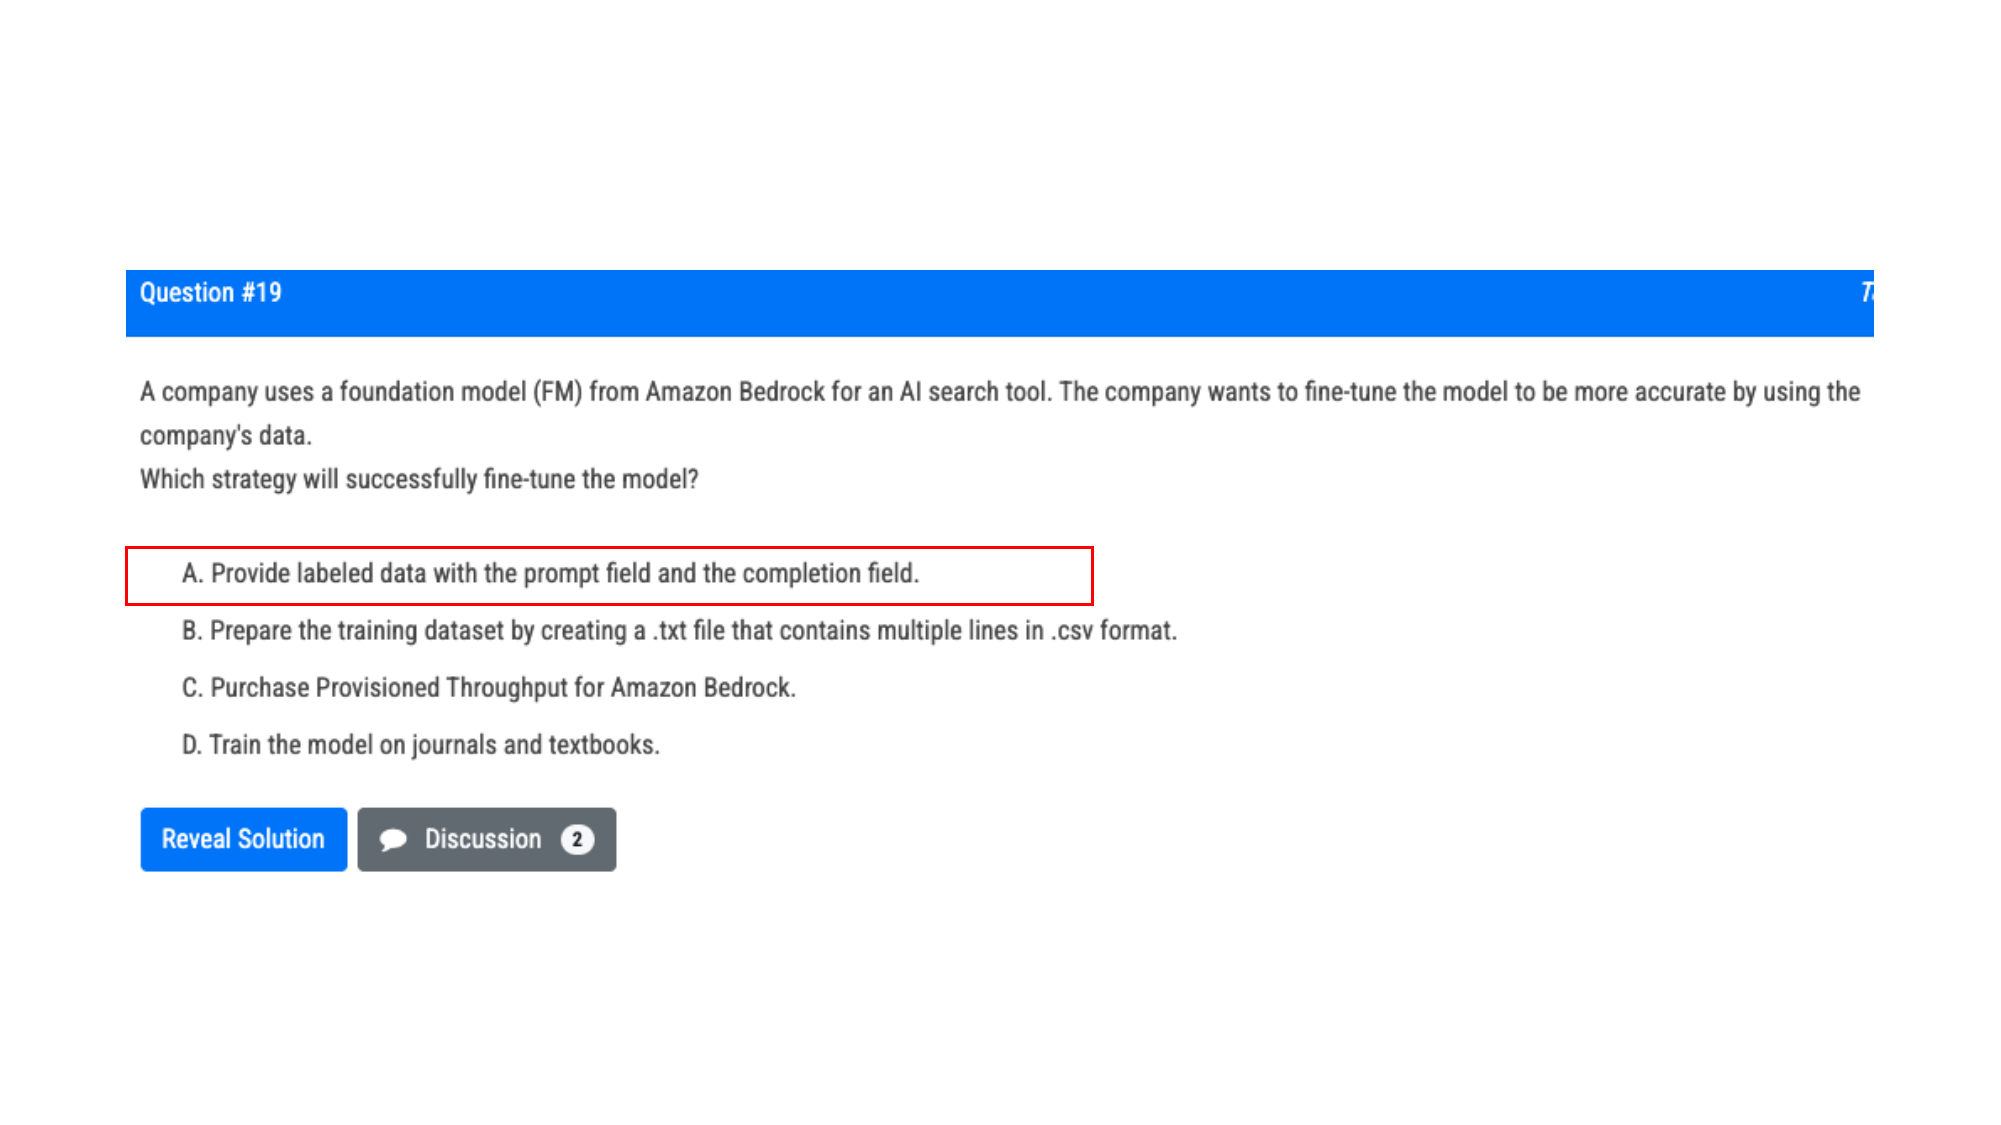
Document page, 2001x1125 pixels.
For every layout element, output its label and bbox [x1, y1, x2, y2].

picture [126, 269, 1874, 882]
